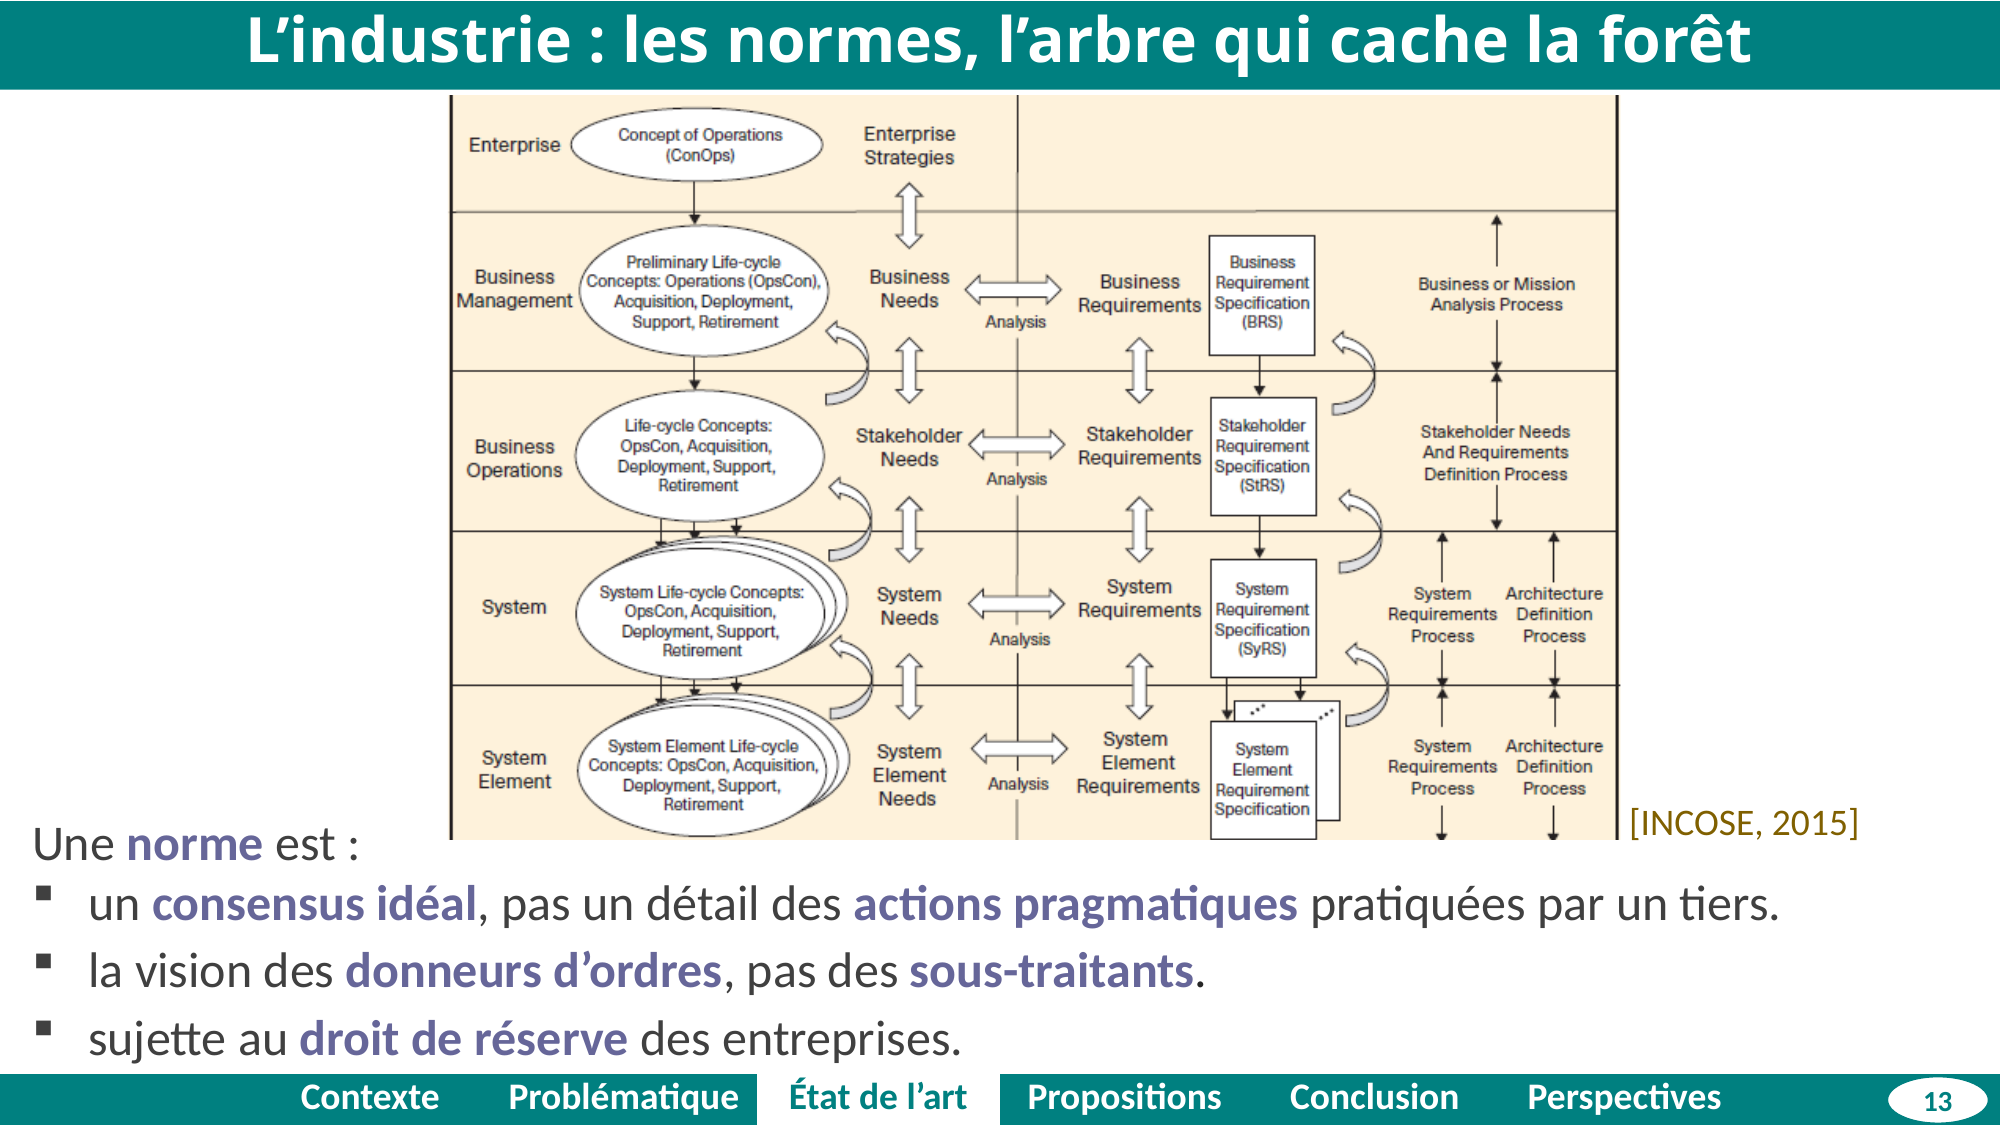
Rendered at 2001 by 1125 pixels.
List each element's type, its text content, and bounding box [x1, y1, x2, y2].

table_header Contexte [250, 1074, 491, 1125]
table_header Perspectives [1500, 1074, 1750, 1125]
text_box 13 [1886, 1075, 1990, 1125]
text_box L’industrie : les normes, l’arbre qui cache la forêt [0, 1, 2000, 90]
table_header [1750, 1074, 2000, 1125]
text_box [INCOSE, 2015] [1614, 790, 1884, 850]
table_header Problématique [491, 1074, 757, 1125]
text_box Une norme est : un consensus idéal, pas un détail des actions pragmatiques pratiquées par un tiers. la vision des donneurs d’ordres, pas des sous-traitants. sujette au droit de réserve des entreprises. [17, 772, 2000, 1073]
table_header Propositions [1000, 1074, 1250, 1125]
table_header [0, 1074, 250, 1125]
table_header Conclusion [1250, 1074, 1500, 1125]
table_header État de l’art [757, 1074, 1000, 1125]
picture [444, 95, 1622, 840]
